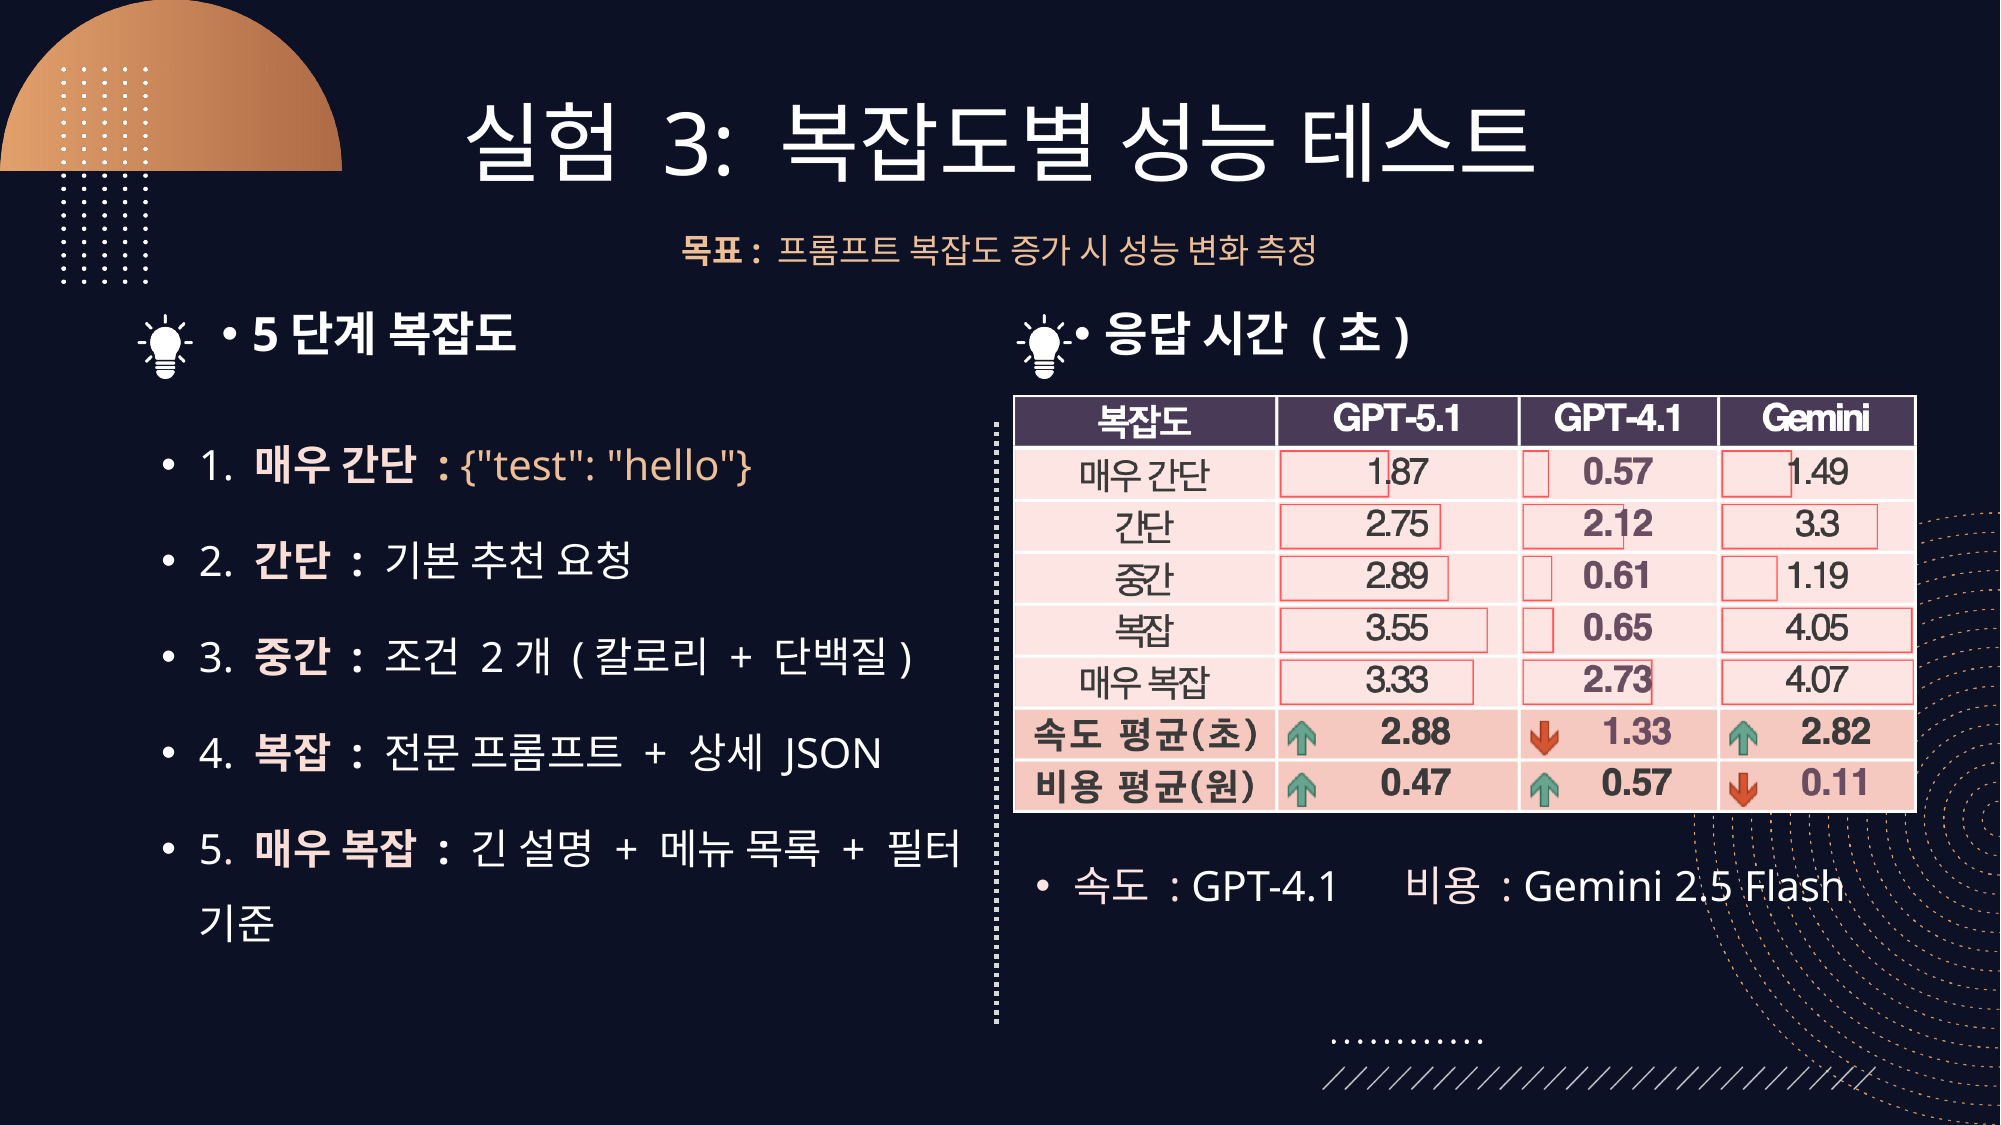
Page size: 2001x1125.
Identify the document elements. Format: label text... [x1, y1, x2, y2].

text_box 1. 매우 간단 : {"test": "hello"} 2. 간단 : 기본 추천 요청 3. 중간 : 조건 2개 (칼로리 + 단백질) 4. 복잡 : 전문 프롬프트 + 상세 JSON 5. 매우 복잡 : 긴 설명 + 메뉴 목록 + 필터 기준 [153, 406, 977, 1027]
picture [1016, 314, 1072, 379]
list 응답 시간 (초) [1066, 302, 1864, 377]
picture [137, 314, 193, 379]
text_box 목표: 프롬프트 복잡도 증가 시 성능 변화 측정 [145, 226, 1856, 284]
title 실험 3: 복잡도별 성능 테스트 [137, 83, 1864, 211]
text_box 5단계 복잡도 [214, 303, 977, 376]
picture [1012, 395, 2000, 1125]
picture [0, 0, 342, 284]
text_box 속도 : GPT-4.1 비용 : Gemini 2.5 Flash [1028, 813, 1855, 997]
picture [1332, 1040, 1484, 1050]
